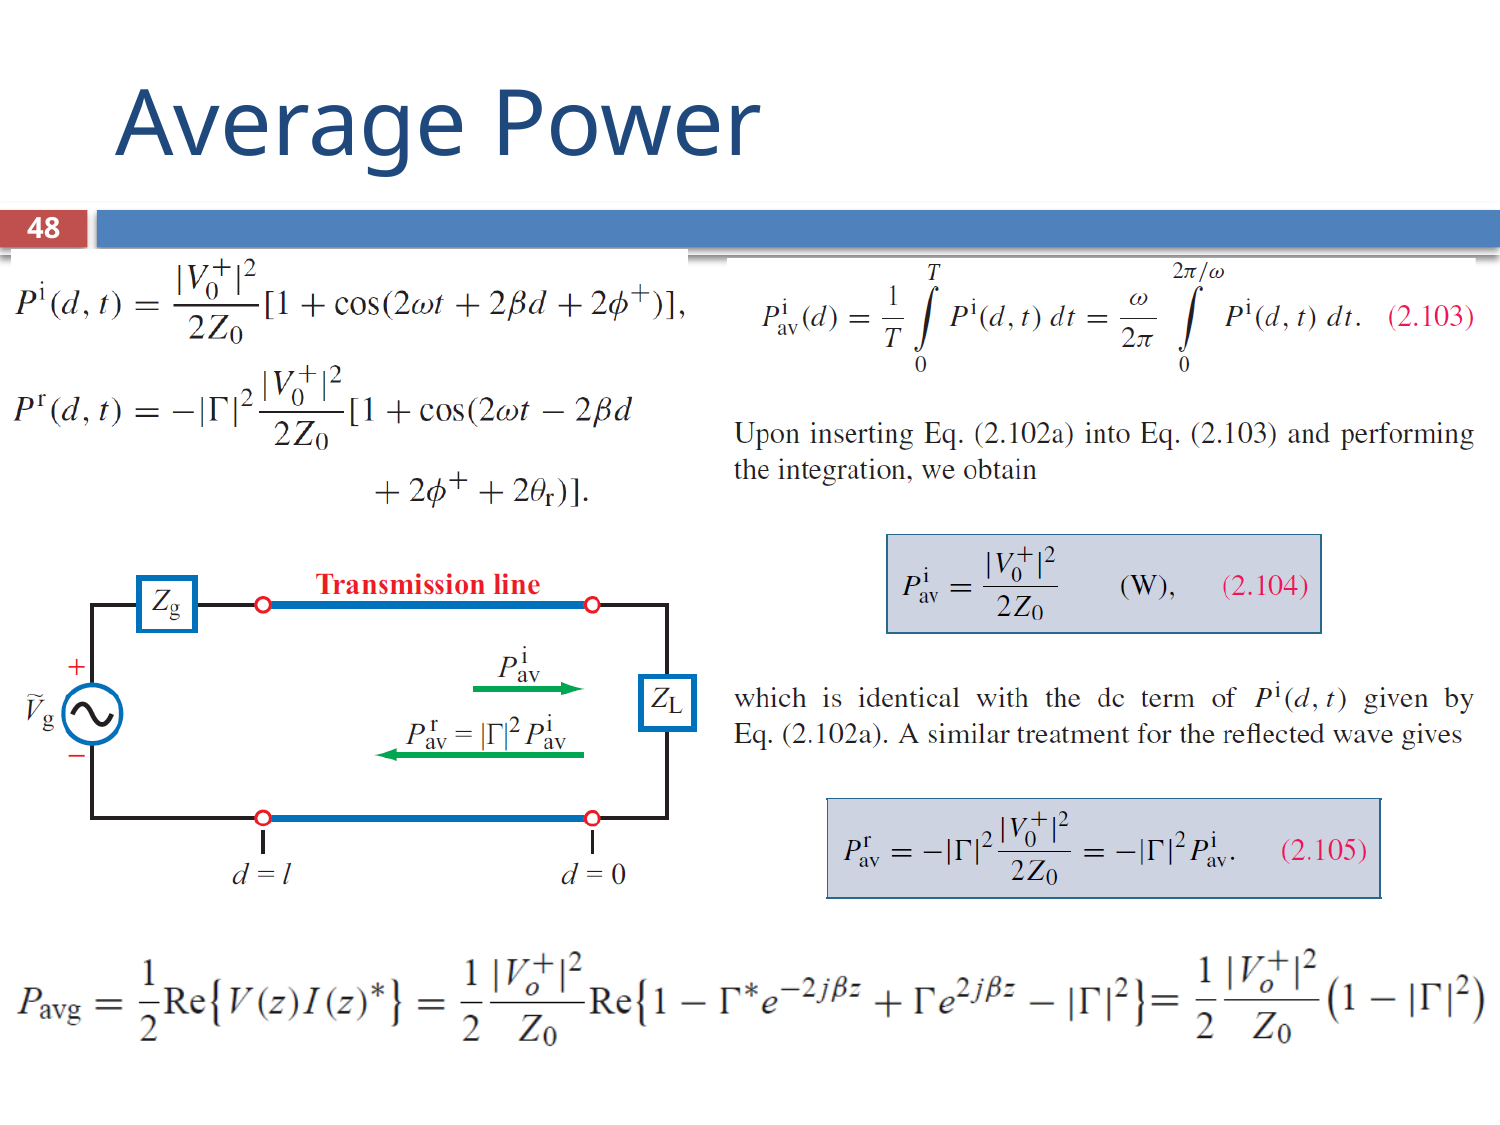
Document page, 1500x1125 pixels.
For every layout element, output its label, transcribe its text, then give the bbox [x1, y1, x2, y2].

slide_number 48 [0, 208, 88, 249]
picture [726, 257, 1476, 901]
title Average Power [100, 37, 1438, 200]
picture [12, 565, 705, 888]
picture [11, 945, 1486, 1049]
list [11, 249, 688, 513]
